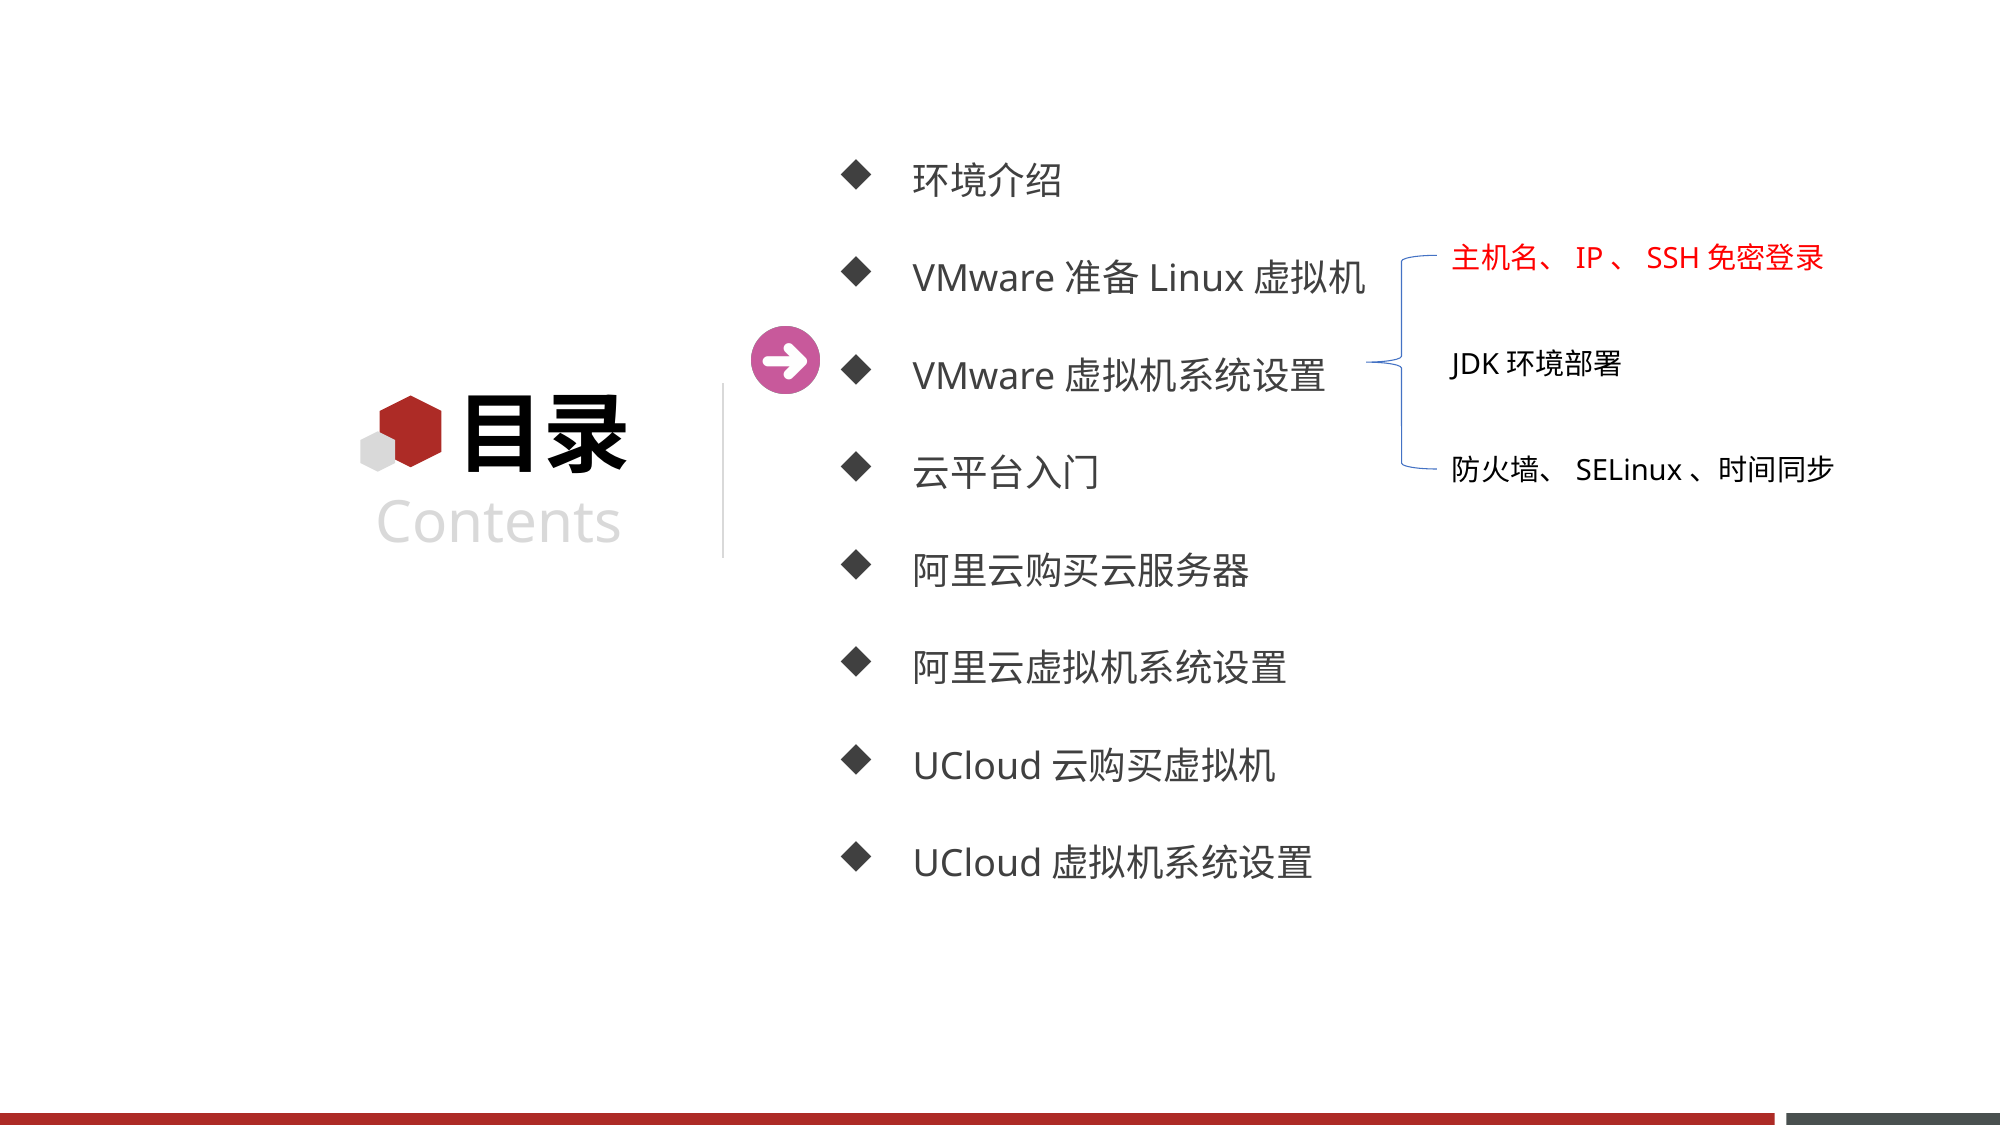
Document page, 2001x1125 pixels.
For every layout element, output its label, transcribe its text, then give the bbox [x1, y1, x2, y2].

picture [751, 326, 820, 394]
list 环境介绍 VMware准备Linux虚拟机 VMware虚拟机系统设置 云平台入门 阿里云购买云服务器 阿里云虚拟机系统设置 UCloud云购买虚拟机 UCloud虚拟机系统设置 [822, 149, 1803, 848]
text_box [1366, 231, 2000, 495]
